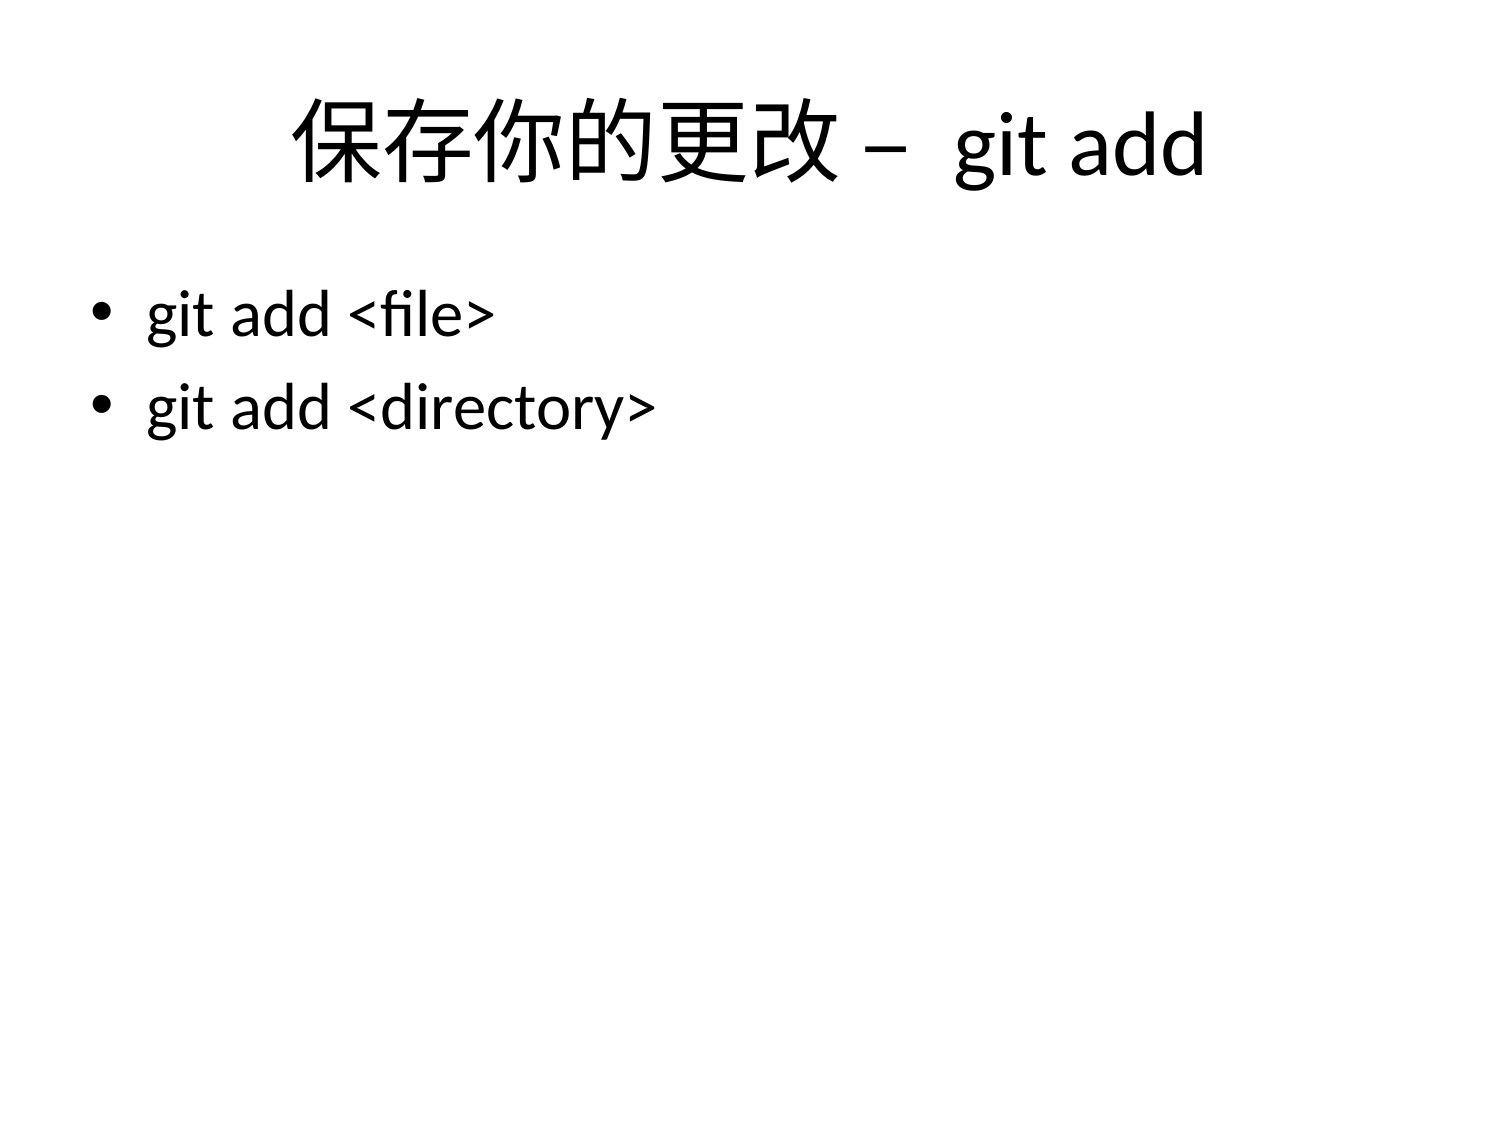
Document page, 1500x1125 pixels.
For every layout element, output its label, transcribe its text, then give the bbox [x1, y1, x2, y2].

list git add <file> git add <directory> [75, 262, 1425, 1005]
title 保存你的更改 – git add [75, 45, 1425, 233]
